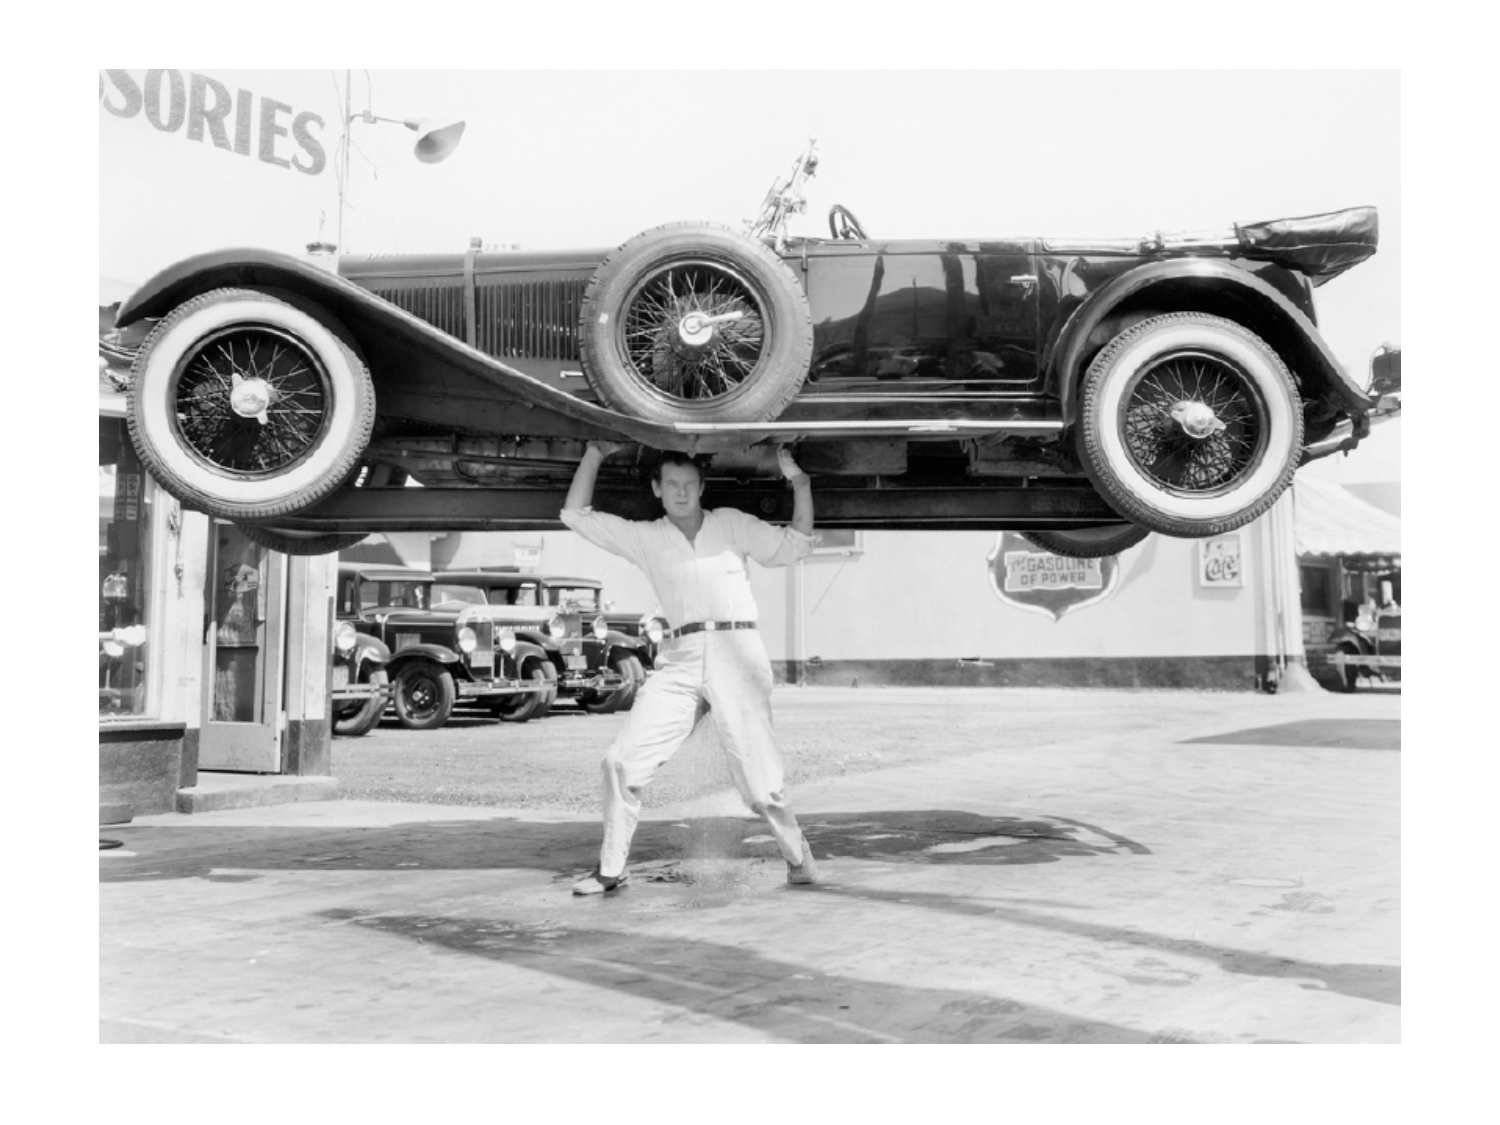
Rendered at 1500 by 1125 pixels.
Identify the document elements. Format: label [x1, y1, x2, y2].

picture [99, 69, 1401, 1044]
